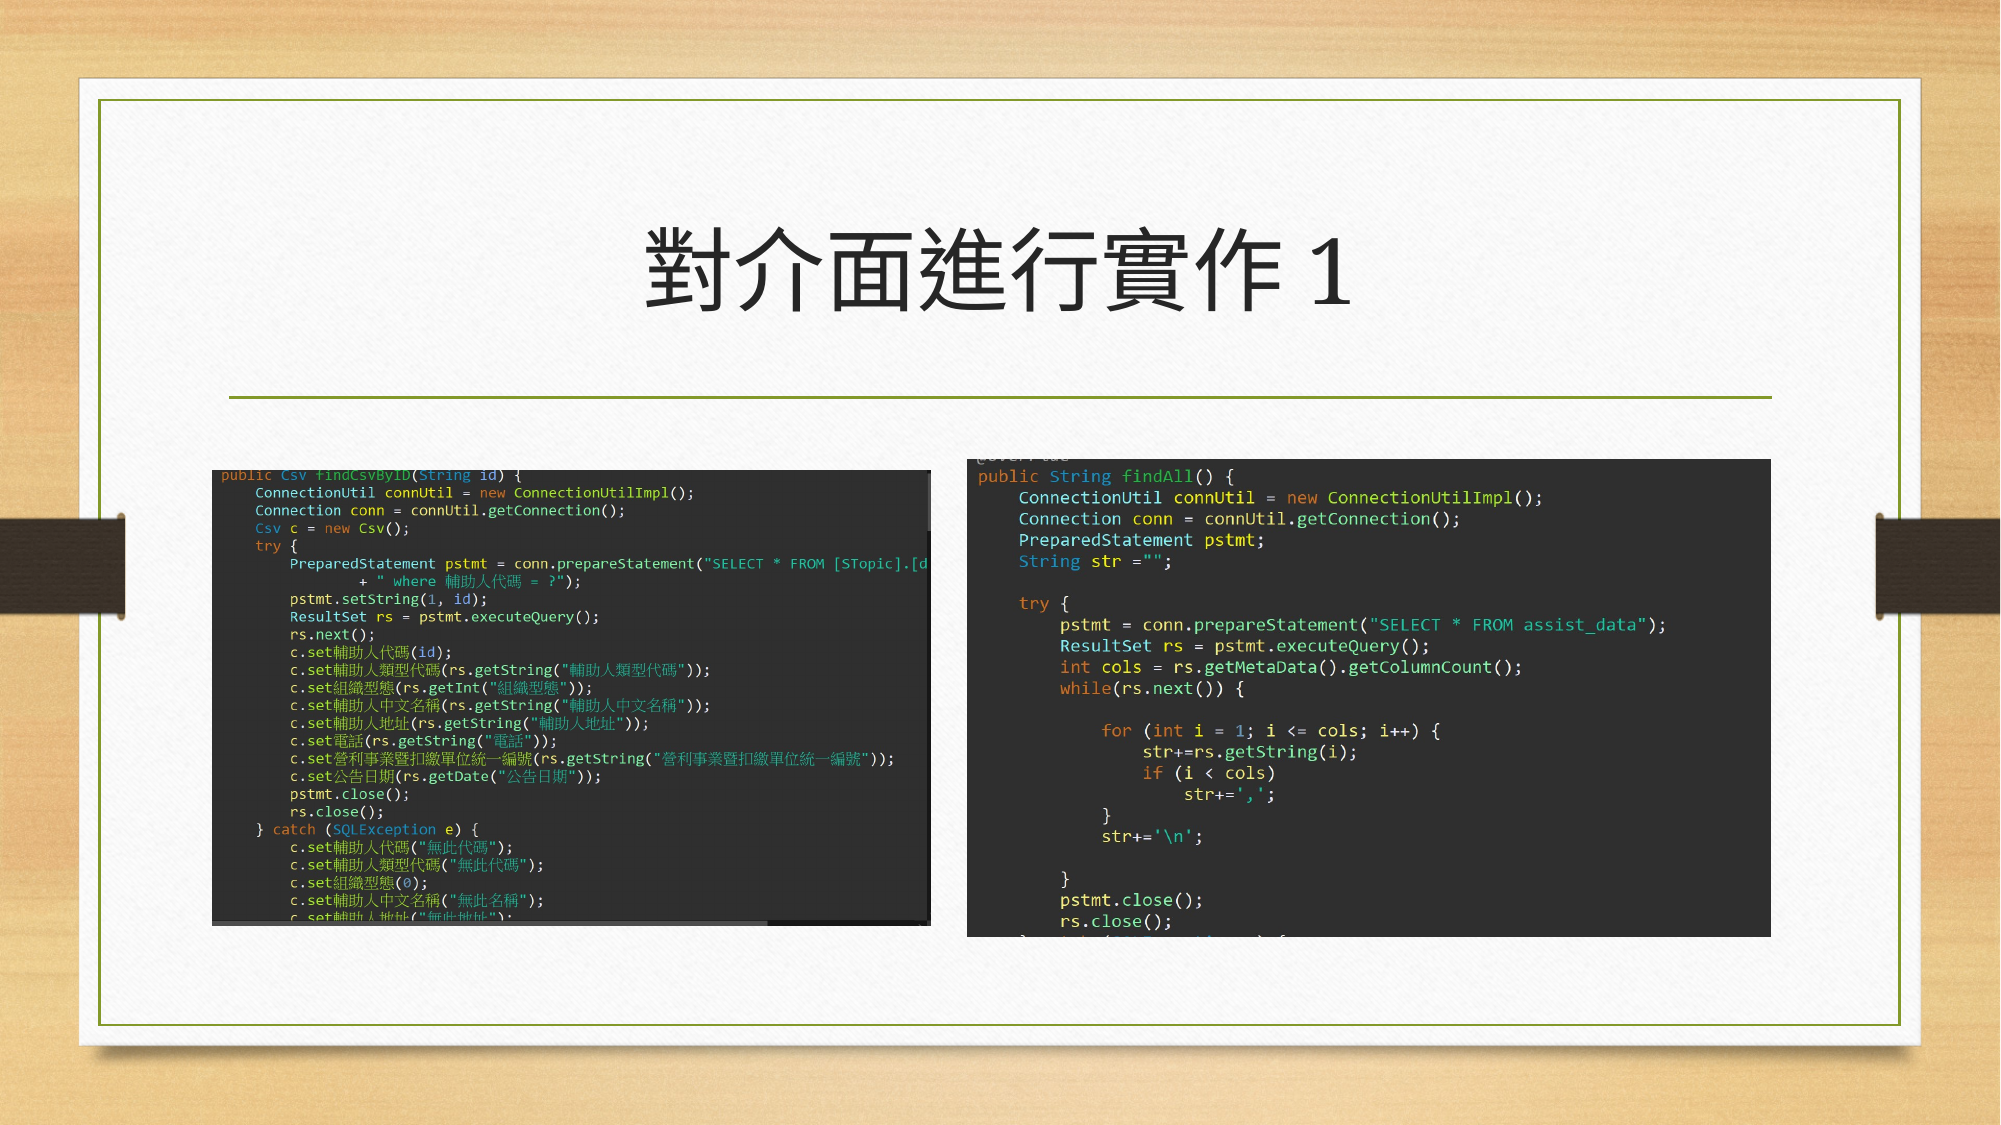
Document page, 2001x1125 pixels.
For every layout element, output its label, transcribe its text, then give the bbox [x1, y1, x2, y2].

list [212, 470, 931, 927]
title 對介面進行實作1 [212, 161, 1788, 375]
picture [0, 0, 2001, 1125]
